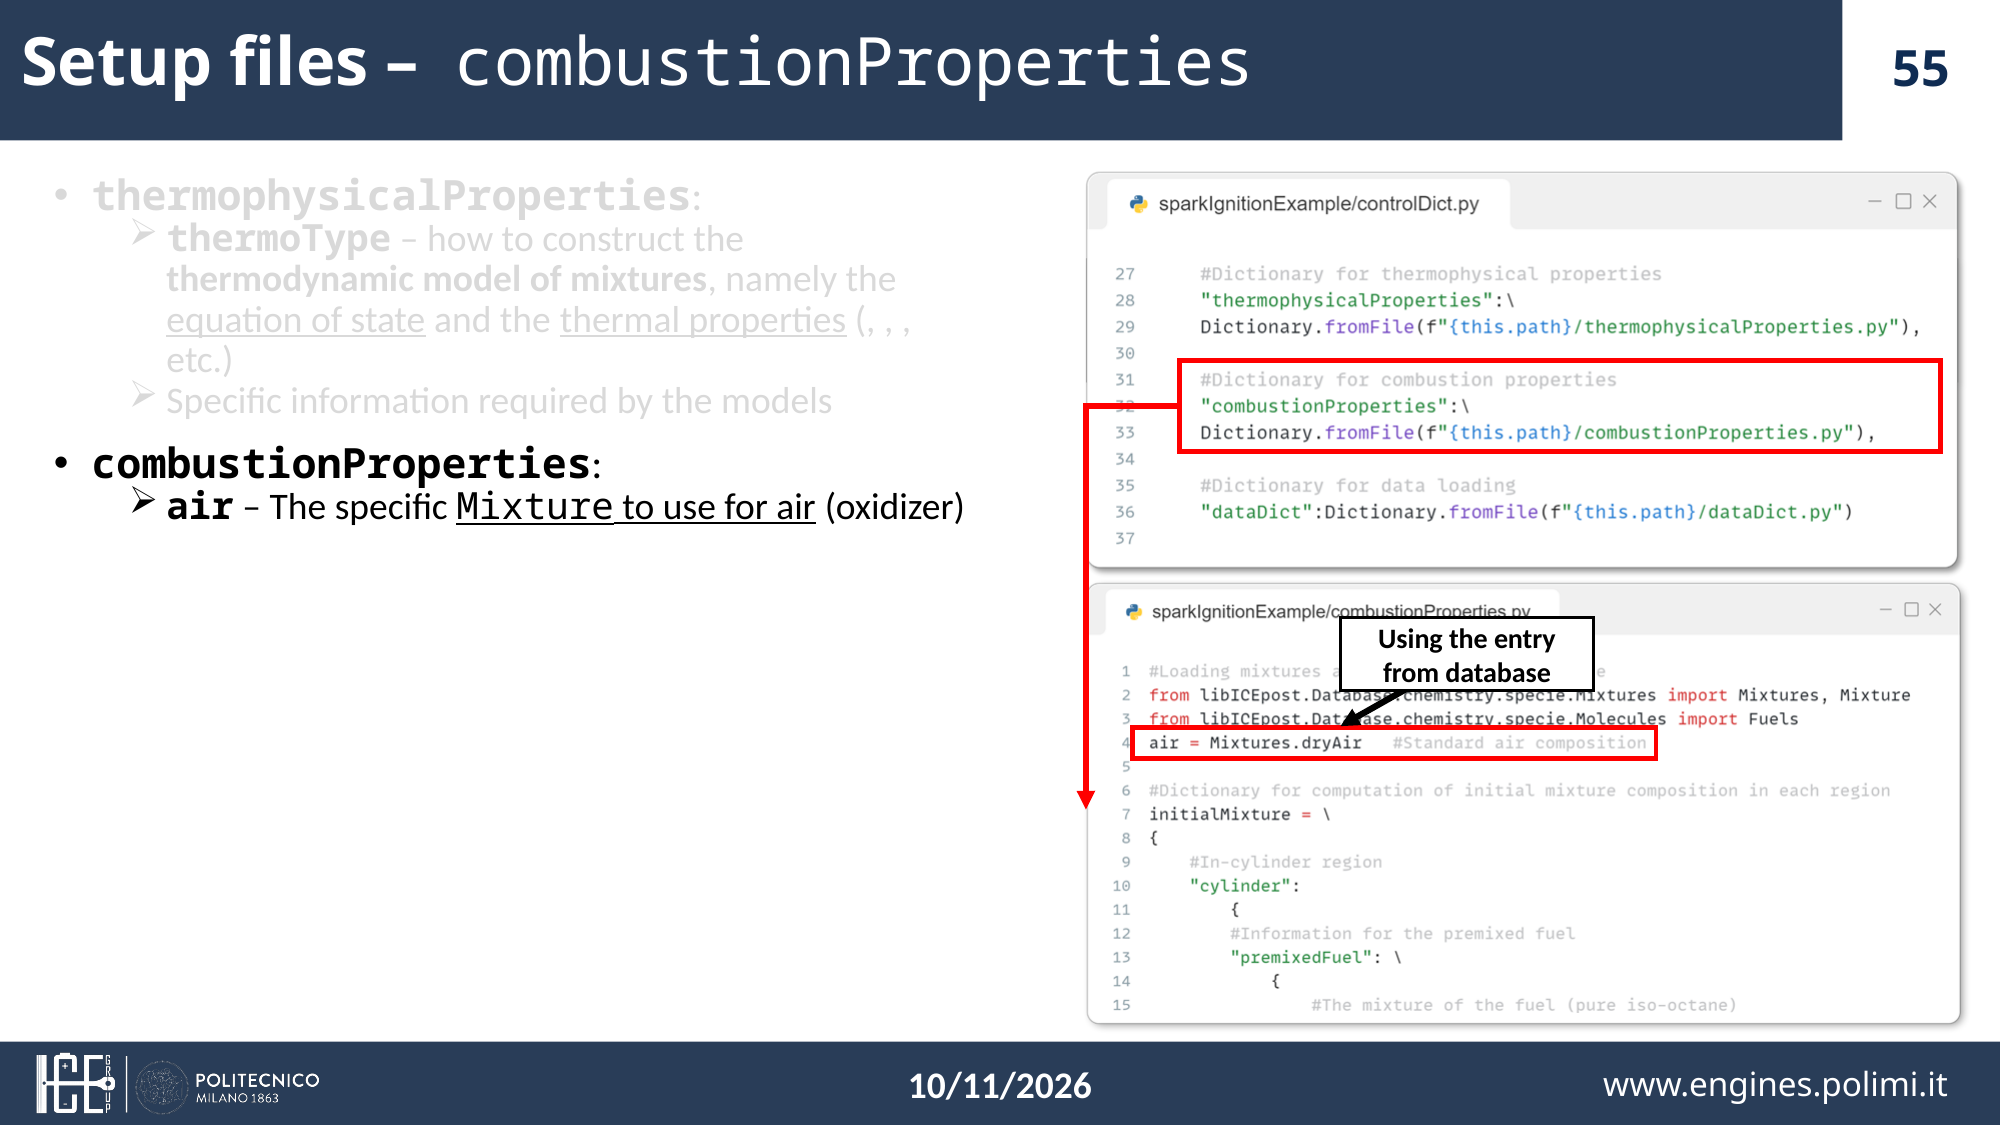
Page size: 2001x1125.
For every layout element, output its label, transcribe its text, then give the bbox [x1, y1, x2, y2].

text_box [1085, 406, 1180, 810]
slide_number 55 [1866, 33, 1977, 102]
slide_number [774, 1053, 1225, 1114]
picture [930, 102, 2000, 1053]
title Setup files – combustionProperties [6, 13, 1843, 114]
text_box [1340, 617, 1594, 727]
picture [8, 1034, 347, 1125]
